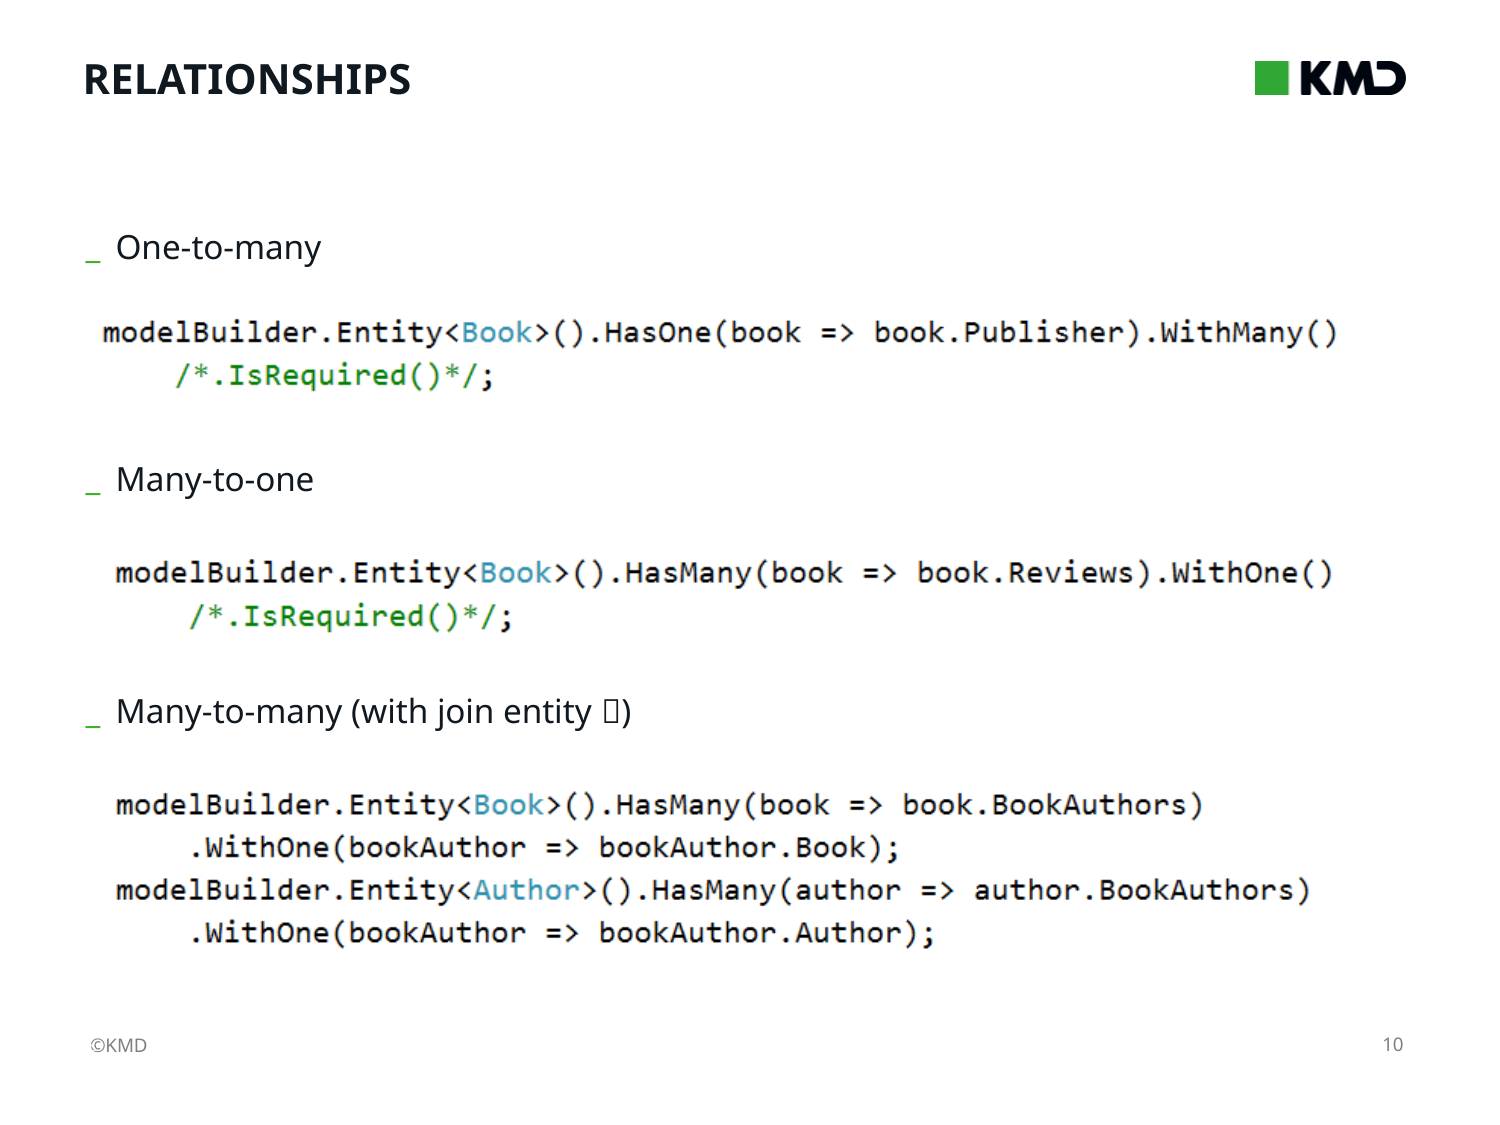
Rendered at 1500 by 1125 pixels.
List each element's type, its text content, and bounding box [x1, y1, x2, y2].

picture [49, 298, 1359, 428]
slide_number 10 [1331, 1033, 1404, 1069]
picture [1255, 61, 1406, 95]
title relationships [0, 0, 1222, 154]
picture [61, 769, 1339, 967]
list One-to-many Many-to-one Many-to-many (with join entity ) [85, 225, 1406, 983]
picture [61, 530, 1380, 676]
